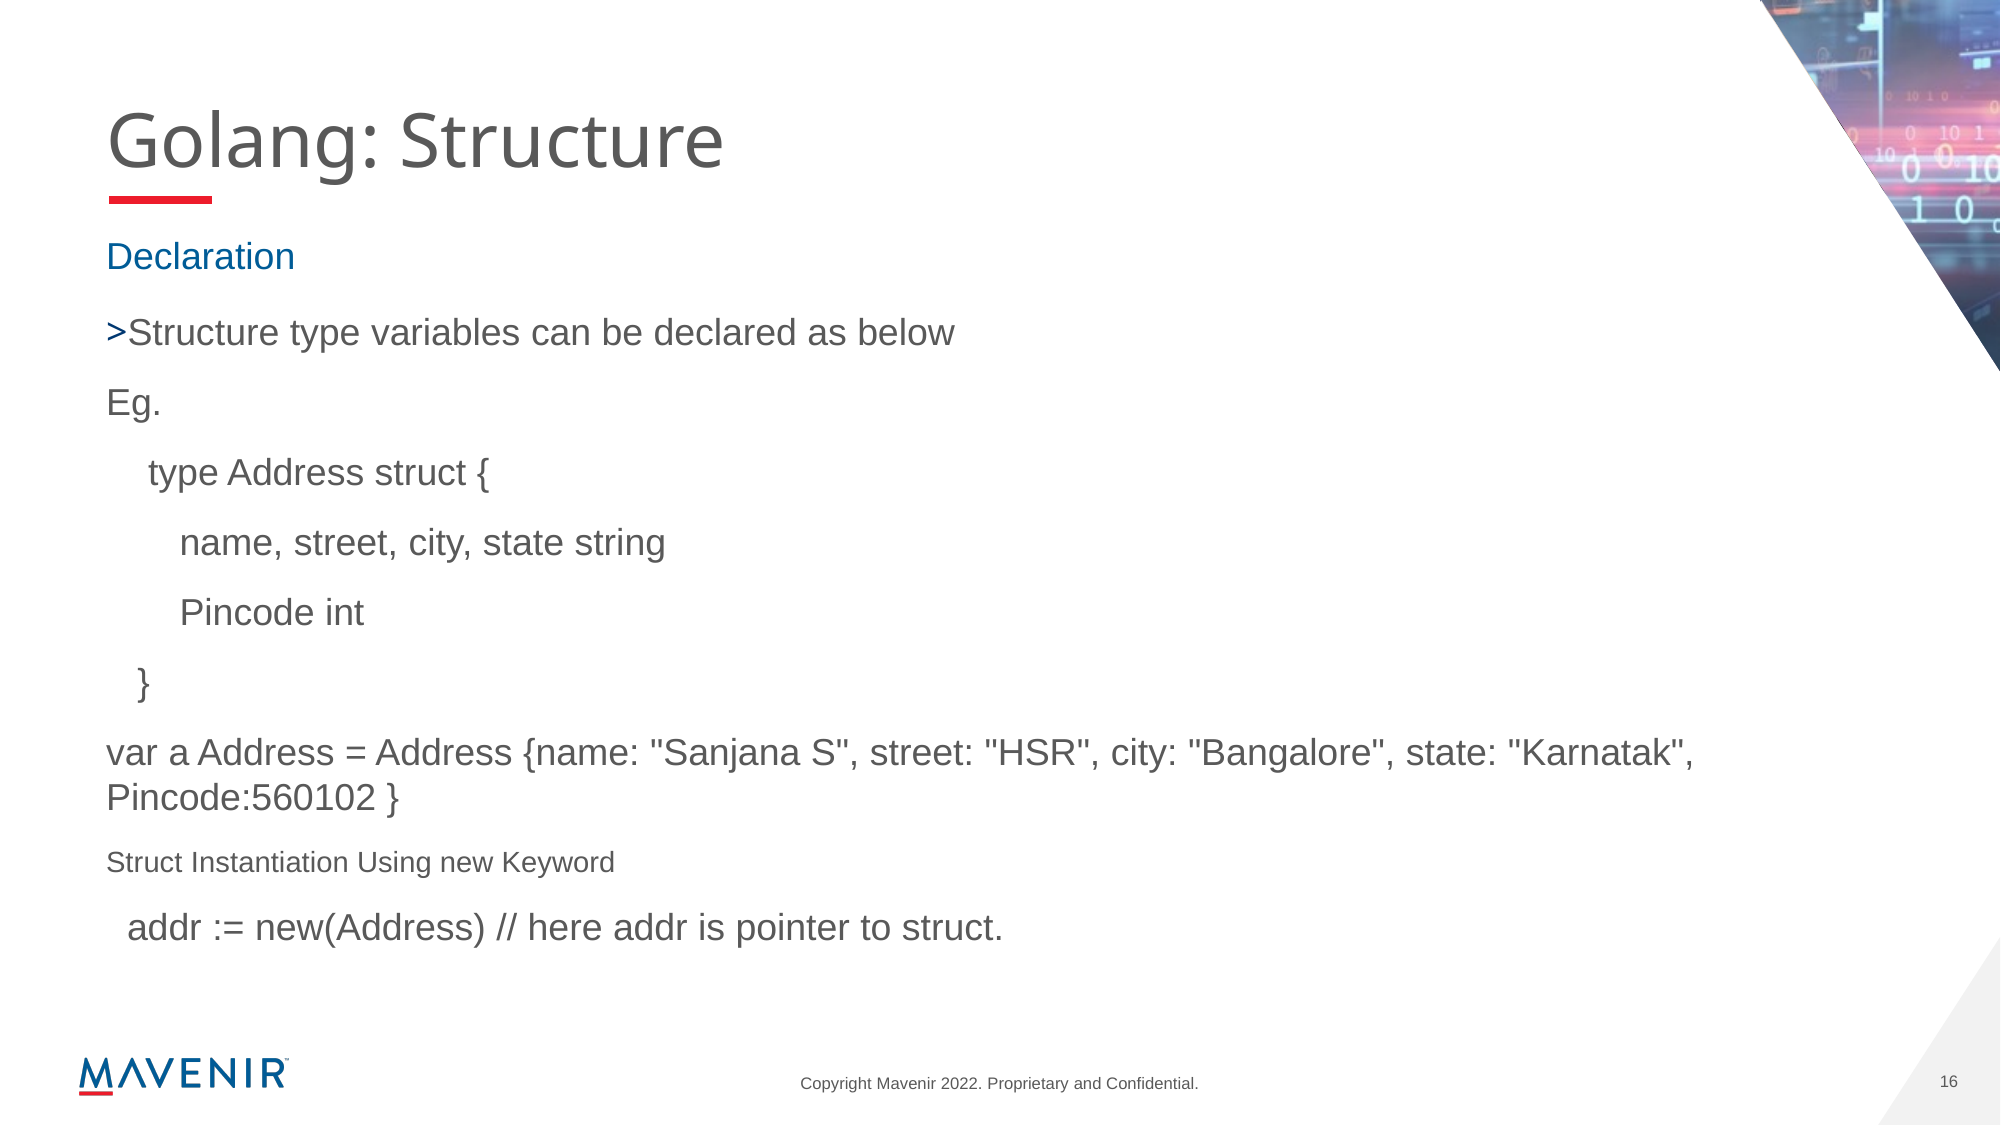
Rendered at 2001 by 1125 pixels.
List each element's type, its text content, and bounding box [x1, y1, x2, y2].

picture [1760, 0, 2000, 372]
list Declaration [91, 229, 1915, 286]
list Structure type variables can be declared as below Eg. type Address struct { name, street, city, state string Pincode int } var a Address = Address {name: "Sanjana S", street: "HSR", city: "Bangalore", state: "Karnatak", Pincode:560102 } Struct Instantiation Using new Keyword addr := new(Address) // here addr is pointer to struct. [91, 300, 1950, 981]
picture [73, 1054, 291, 1099]
title Golang: Structure [91, 33, 1951, 184]
